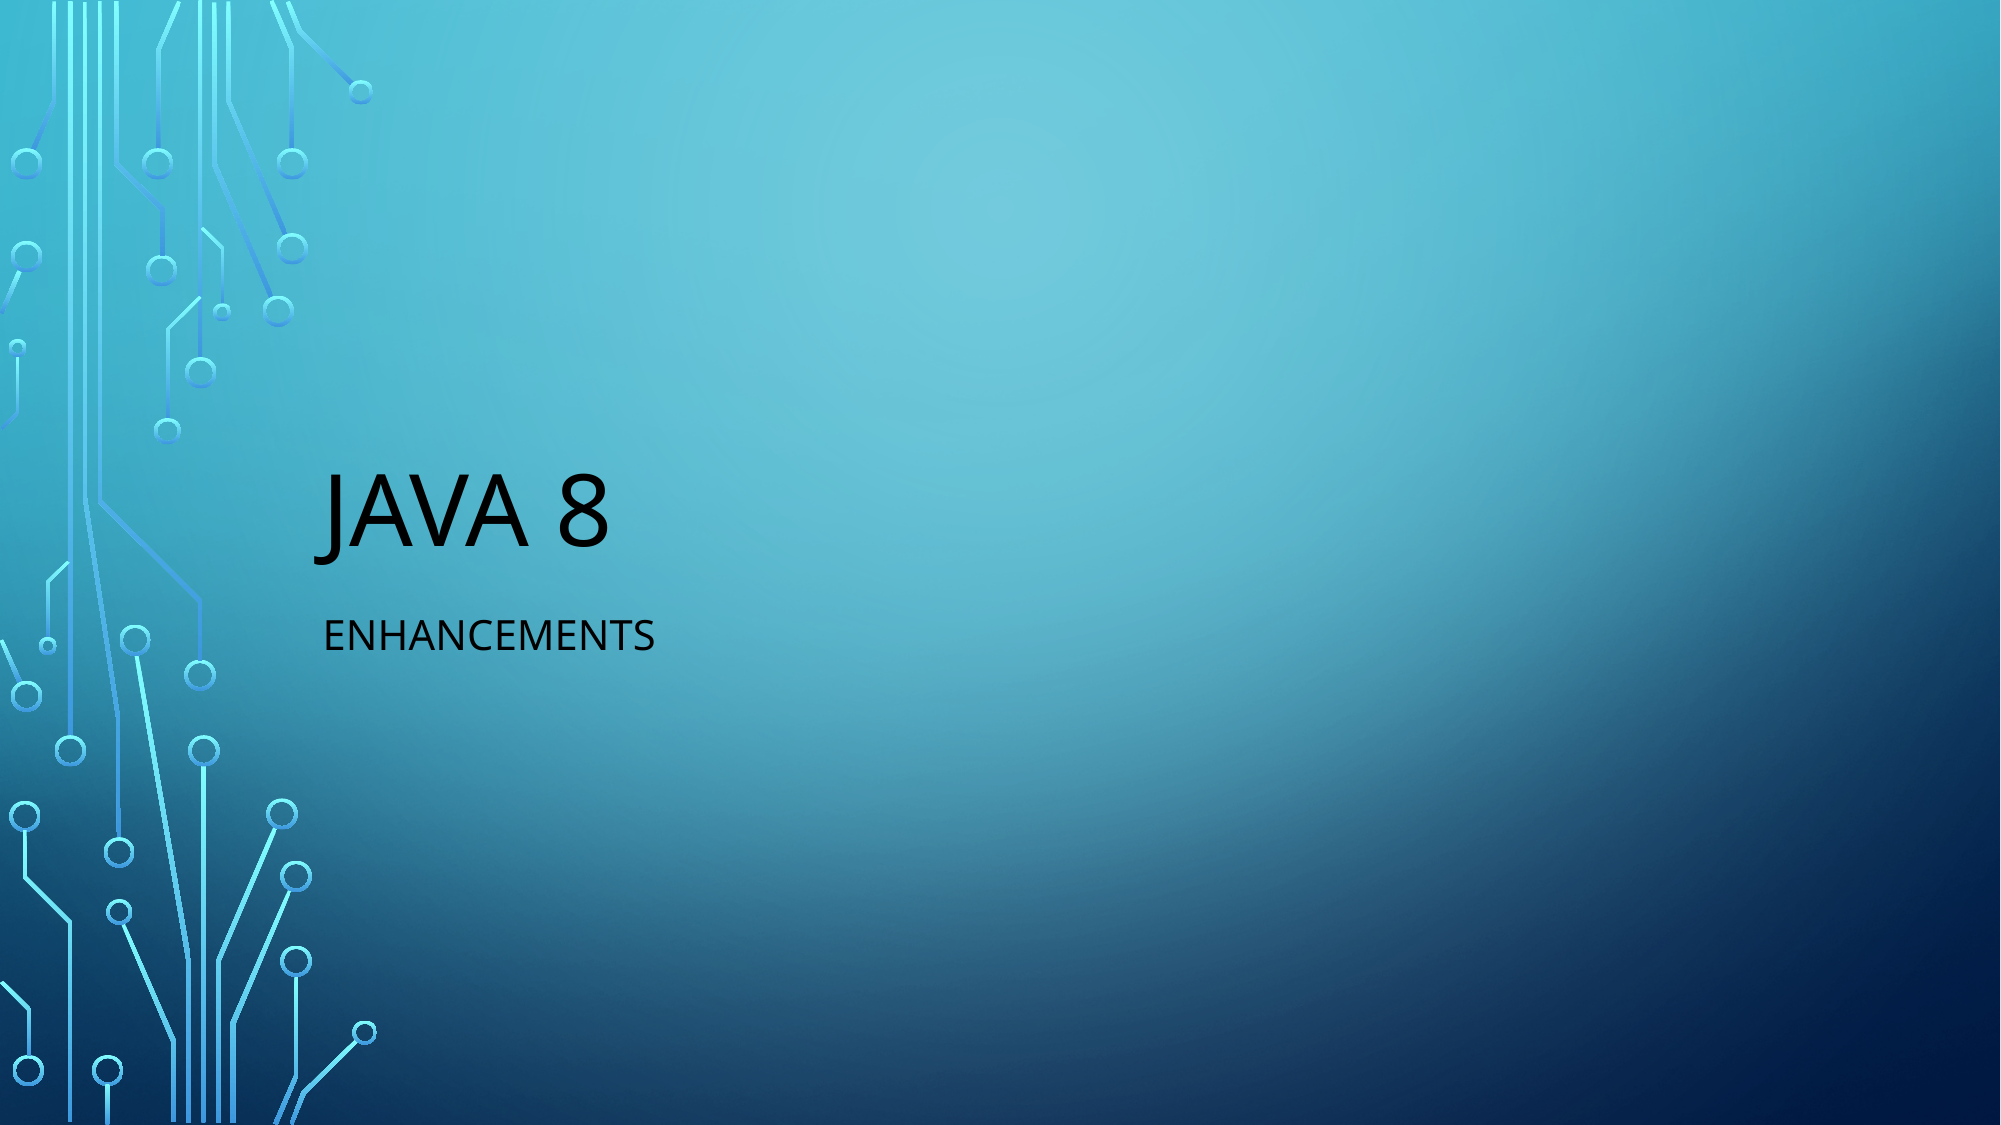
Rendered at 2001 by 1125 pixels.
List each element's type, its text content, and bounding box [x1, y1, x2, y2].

title Java 8 [307, 184, 1750, 576]
subtitle Enhancements [307, 590, 1750, 863]
